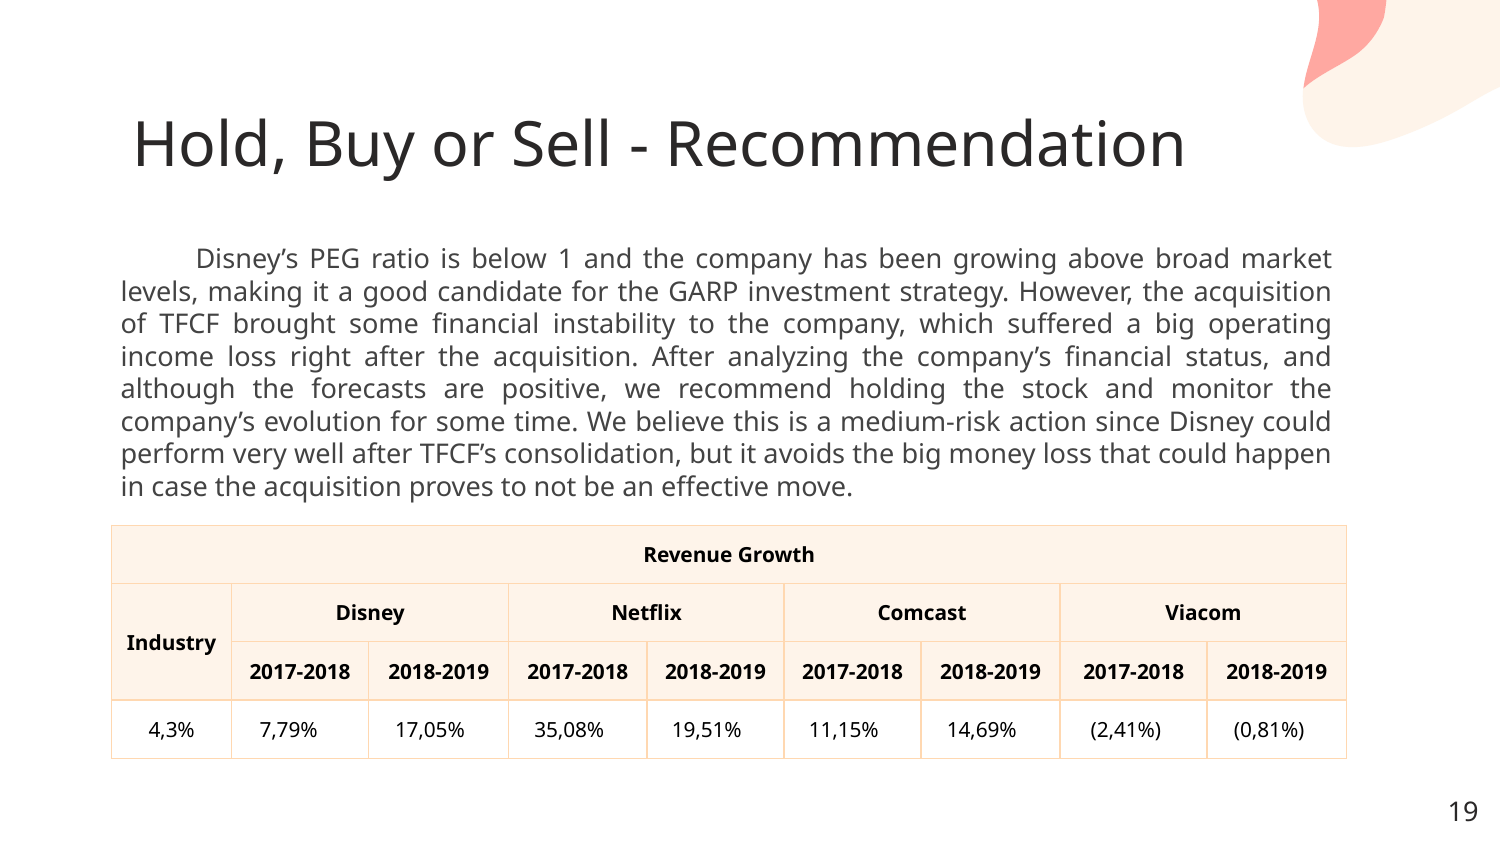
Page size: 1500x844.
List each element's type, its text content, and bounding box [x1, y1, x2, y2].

table_cell 17,05%✔️ [369, 701, 508, 758]
table_cell 2017-2018 [509, 642, 646, 699]
slide_number ‹#› [1403, 779, 1494, 844]
table_cell 2018-2019 [1208, 642, 1346, 699]
subtitle Disney’s PEG ratio is below 1 and the company has been growing above broad market levels, making it a good candidate for the GARP investment strategy. However, the acquisition of TFCF brought some financial instability to the company, which suffered a big operating income loss right after the acquisition. After analyzing the company’s financial status, and although the forecasts are positive, we recommend holding the stock and monitor the company’s evolution for some time. We believe this is a medium-risk action since Disney could perform very well after TFCF’s consolidation, but it avoids the big money loss that could happen in case the acquisition proves to not be an effective move. [105, 226, 1347, 503]
table_cell Viacom [1061, 584, 1346, 641]
table_cell Disney [232, 584, 508, 641]
title Hold, Buy or Sell - Recommendation [117, 88, 1341, 179]
table_cell 19,51%✔️ [648, 701, 783, 758]
table_cell (0,81%)❌ [1208, 701, 1346, 758]
table_cell Comcast [785, 584, 1059, 641]
table_header Revenue Growth [112, 526, 1346, 583]
table_cell Industry [112, 584, 231, 699]
table_cell 7,79% ✔️ [232, 701, 368, 758]
table_cell (2,41%)❌ [1061, 701, 1206, 758]
table_cell 14,69%✔️ [922, 701, 1059, 758]
table_cell 2017-2018 [785, 642, 920, 699]
table_cell Netflix [509, 584, 783, 641]
table_cell 35,08%✔️ [509, 701, 646, 758]
table_cell 2018-2019 [648, 642, 783, 699]
table_cell 11,15%✔️ [785, 701, 920, 758]
table_cell 2018-2019 [922, 642, 1059, 699]
table_cell 2017-2018 [1061, 642, 1206, 699]
table_cell 2017-2018 [232, 642, 368, 699]
table_cell 4,3% [112, 701, 231, 758]
table_cell 2018-2019 [369, 642, 508, 699]
